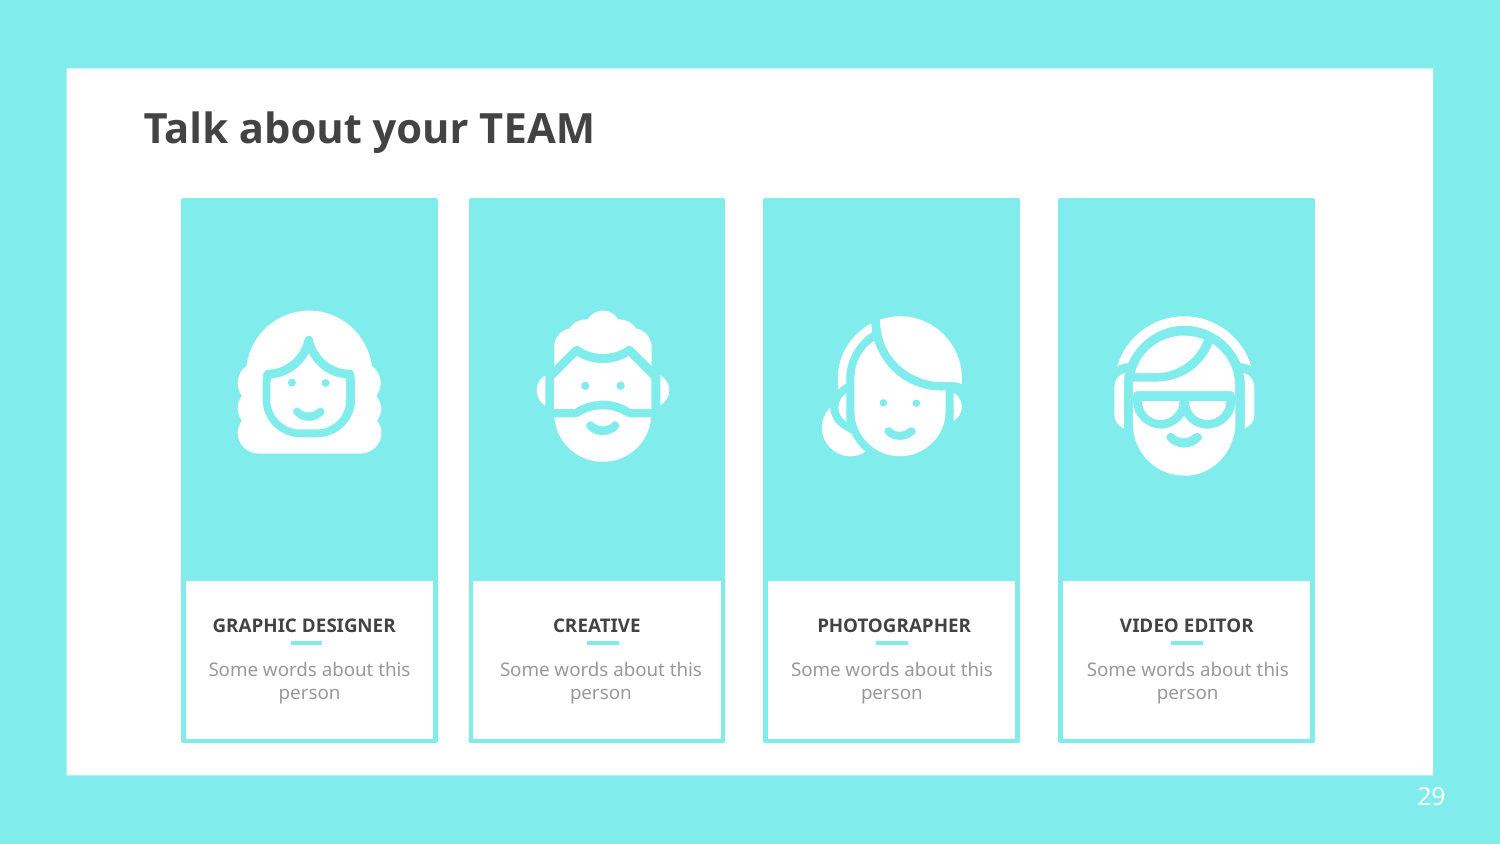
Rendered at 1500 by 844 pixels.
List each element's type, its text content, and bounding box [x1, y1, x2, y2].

text_box [765, 200, 1018, 742]
text_box CREATIVE [470, 598, 723, 652]
text_box [183, 200, 436, 642]
text_box [1060, 652, 1313, 742]
text_box Some words about this person [1071, 642, 1305, 730]
slide_number ‹#› [1402, 764, 1493, 830]
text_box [1114, 315, 1255, 476]
text_box [470, 652, 723, 742]
text_box [183, 730, 436, 742]
text_box PHOTOGRAPHER [770, 598, 1018, 652]
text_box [237, 310, 382, 454]
text_box VIDEO EDITOR [1060, 598, 1313, 652]
text_box [1060, 200, 1313, 598]
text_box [536, 310, 670, 463]
text_box Some words about this person [484, 642, 718, 730]
text_box [470, 200, 723, 598]
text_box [821, 315, 963, 457]
text_box Some words about this person [183, 642, 436, 730]
text_box GRAPHIC DESIGNER [180, 598, 428, 652]
text_box Some words about this person [775, 642, 1009, 730]
title Talk about your TEAM [128, 101, 1379, 167]
